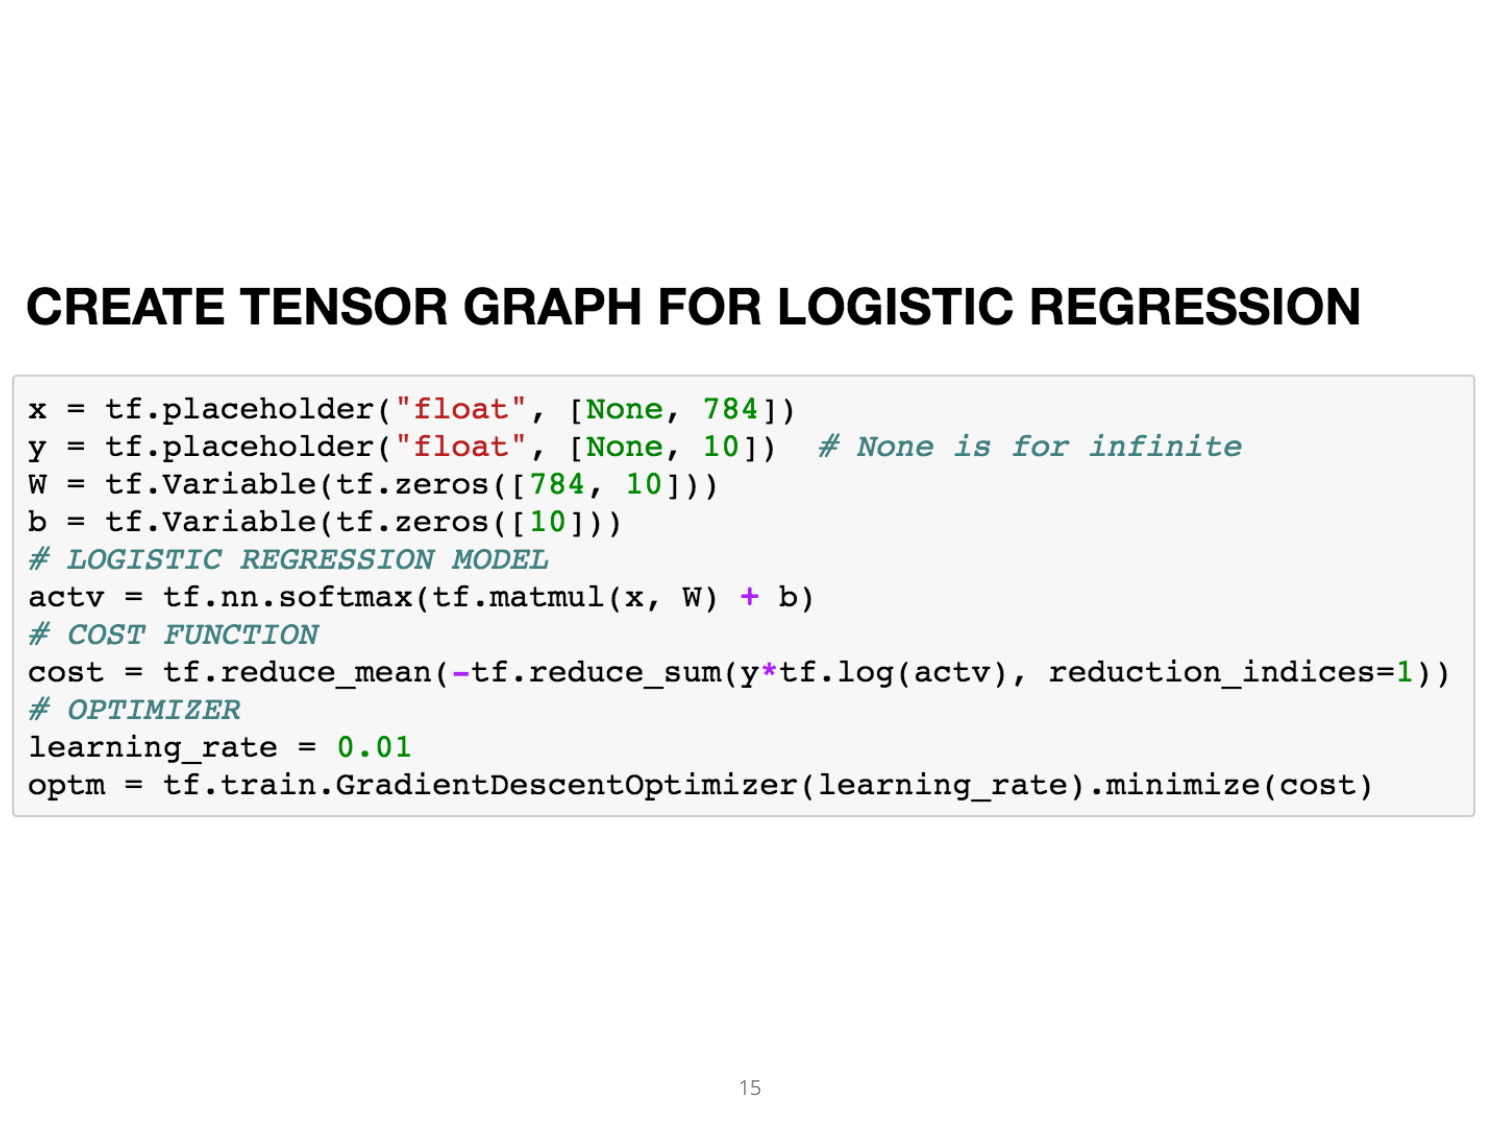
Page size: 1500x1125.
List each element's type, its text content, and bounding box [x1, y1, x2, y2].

slide_number 15 [575, 1058, 925, 1119]
picture [10, 266, 1490, 859]
